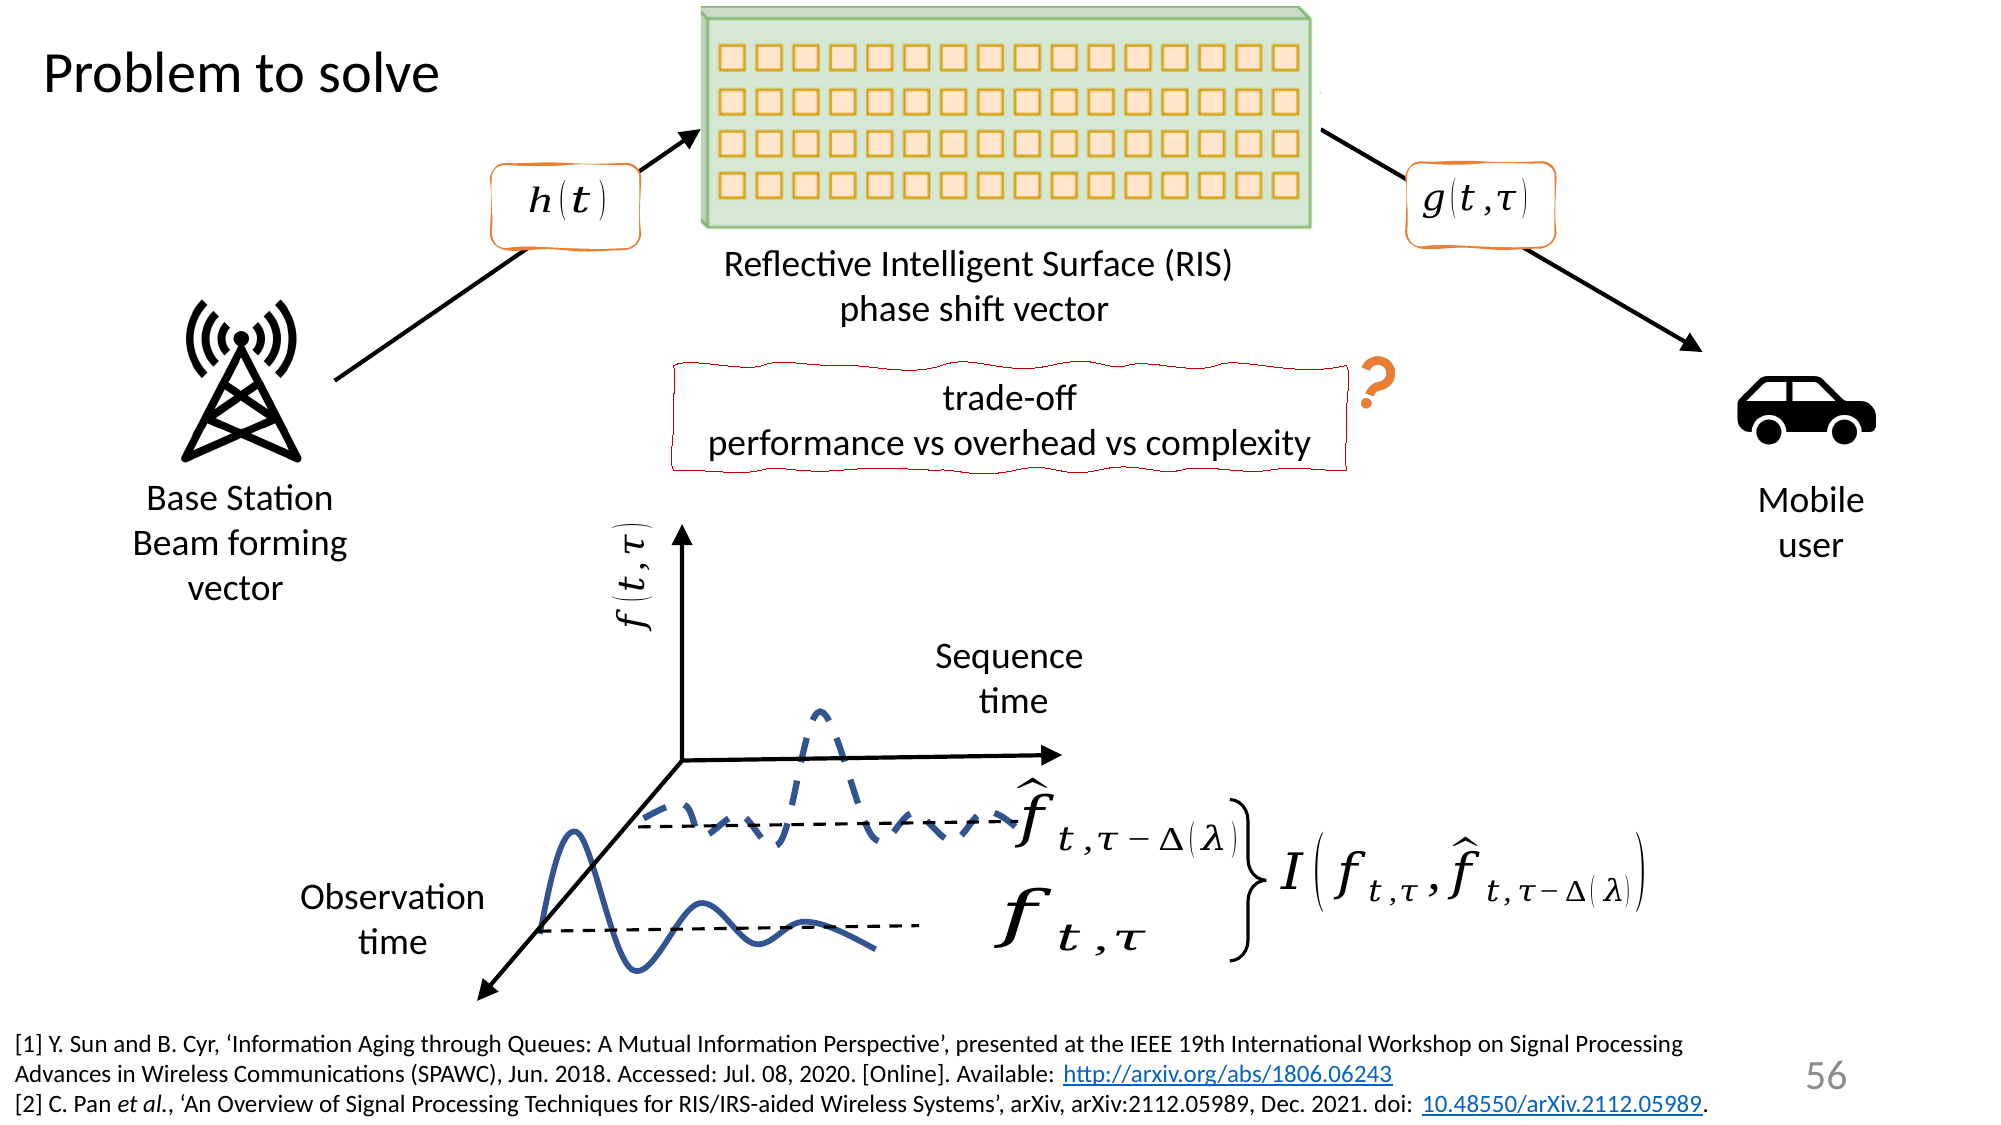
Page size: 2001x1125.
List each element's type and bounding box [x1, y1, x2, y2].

text_box [671, 361, 1347, 474]
text_box [1321, 128, 1703, 353]
text_box [1740, 467, 1883, 573]
picture [1342, 343, 1414, 422]
slide_number [1412, 1042, 1863, 1103]
text_box [1229, 798, 1267, 962]
picture [145, 286, 335, 476]
text_box [28, 26, 456, 112]
text_box [335, 129, 700, 382]
text_box [97, 465, 383, 616]
text_box [920, 623, 1108, 729]
text_box [709, 253, 1249, 336]
text_box [285, 524, 1063, 1001]
text_box [0, 1020, 1759, 1125]
picture [1731, 334, 1882, 486]
picture [700, 5, 1321, 253]
